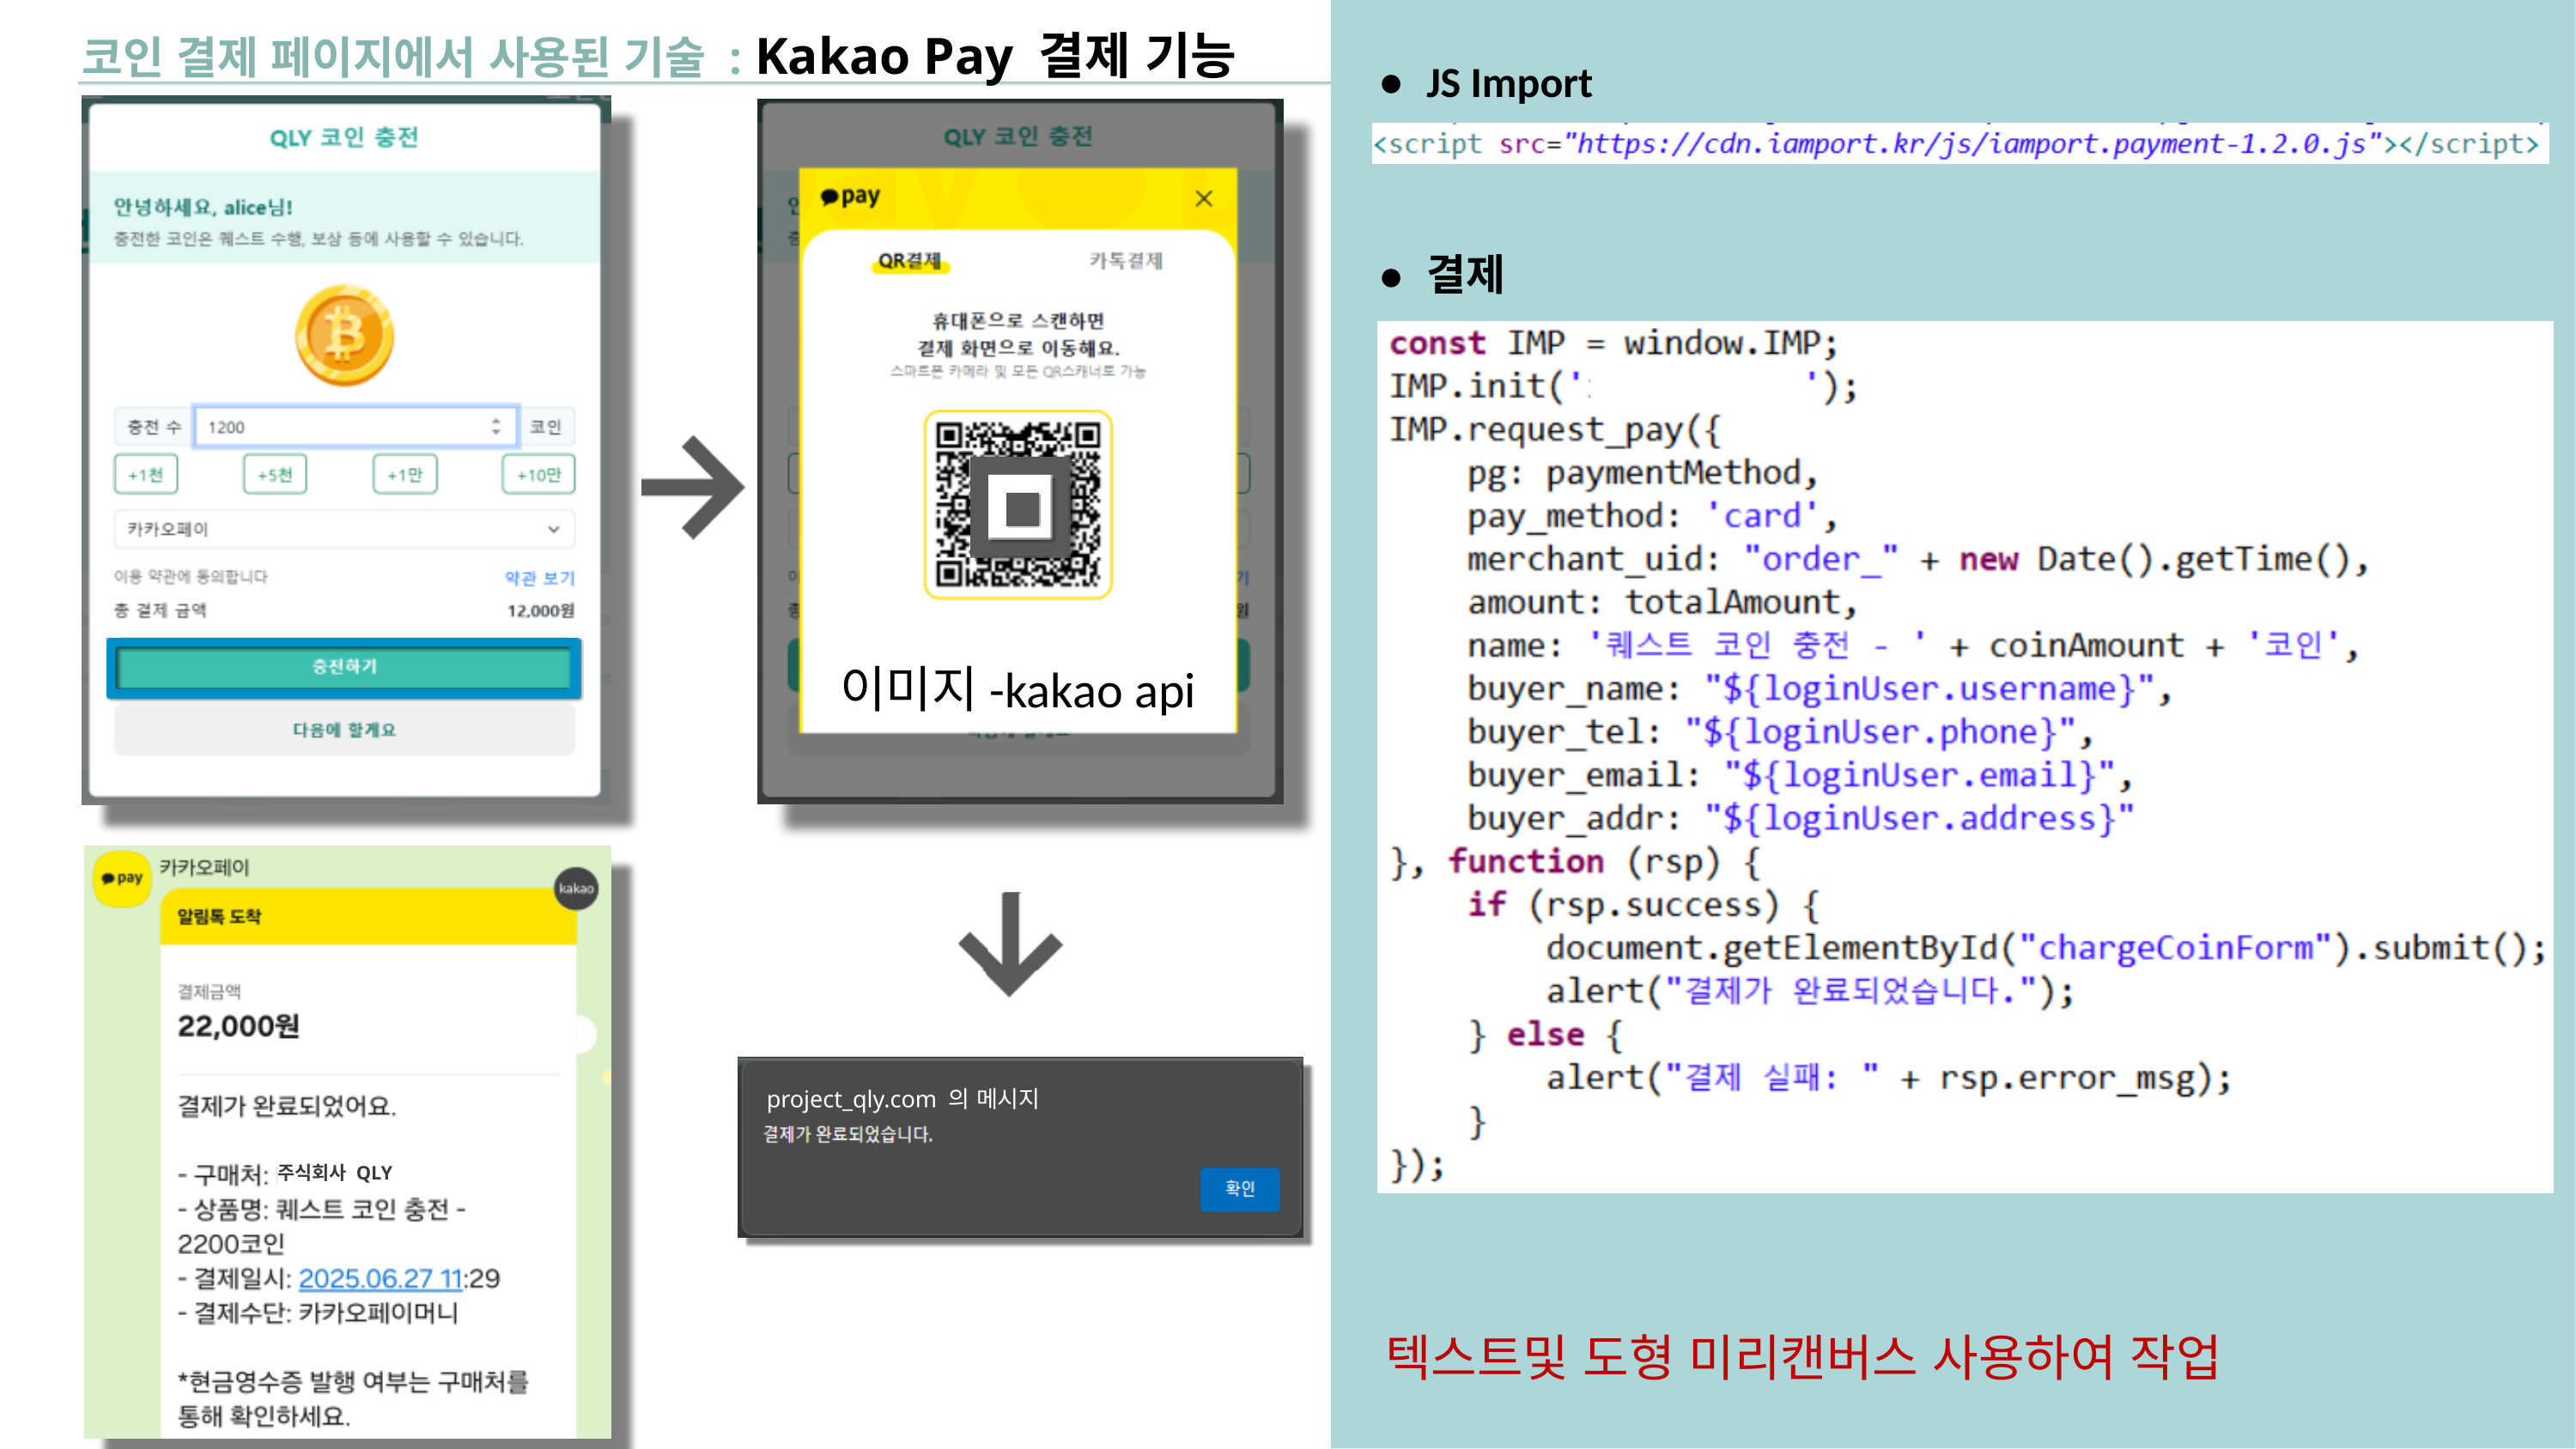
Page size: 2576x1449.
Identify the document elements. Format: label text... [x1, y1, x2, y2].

text_box 코인 결제 페이지에서 사용된 기술 : Kakao Pay 결제 기능 [82, 27, 1324, 80]
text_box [82, 95, 611, 805]
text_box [738, 1057, 1303, 1238]
picture [958, 891, 1064, 997]
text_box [84, 846, 611, 1440]
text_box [757, 99, 1284, 804]
picture [641, 435, 746, 540]
picture [78, 0, 2576, 1449]
